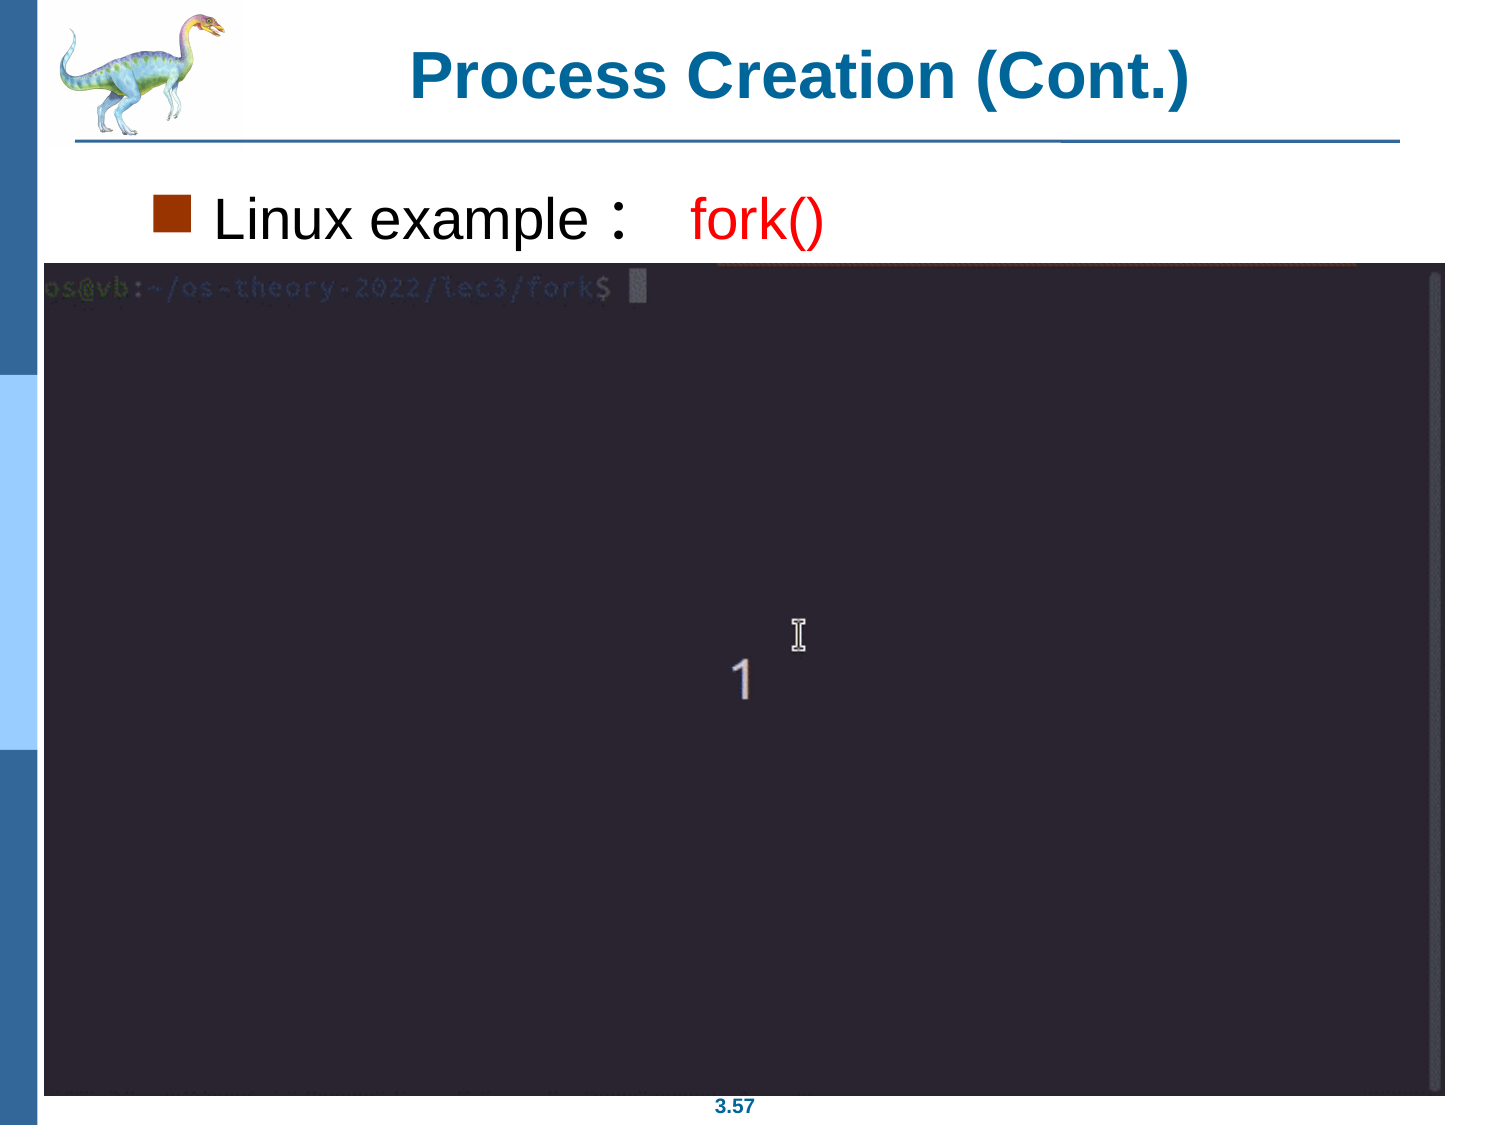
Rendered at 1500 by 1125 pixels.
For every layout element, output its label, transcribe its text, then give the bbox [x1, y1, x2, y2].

picture [44, 262, 1445, 1096]
title Process Creation (Cont.) [175, 24, 1425, 120]
list Linux example： fork() Child duplicate of parent [142, 173, 1317, 261]
picture [46, 0, 243, 149]
